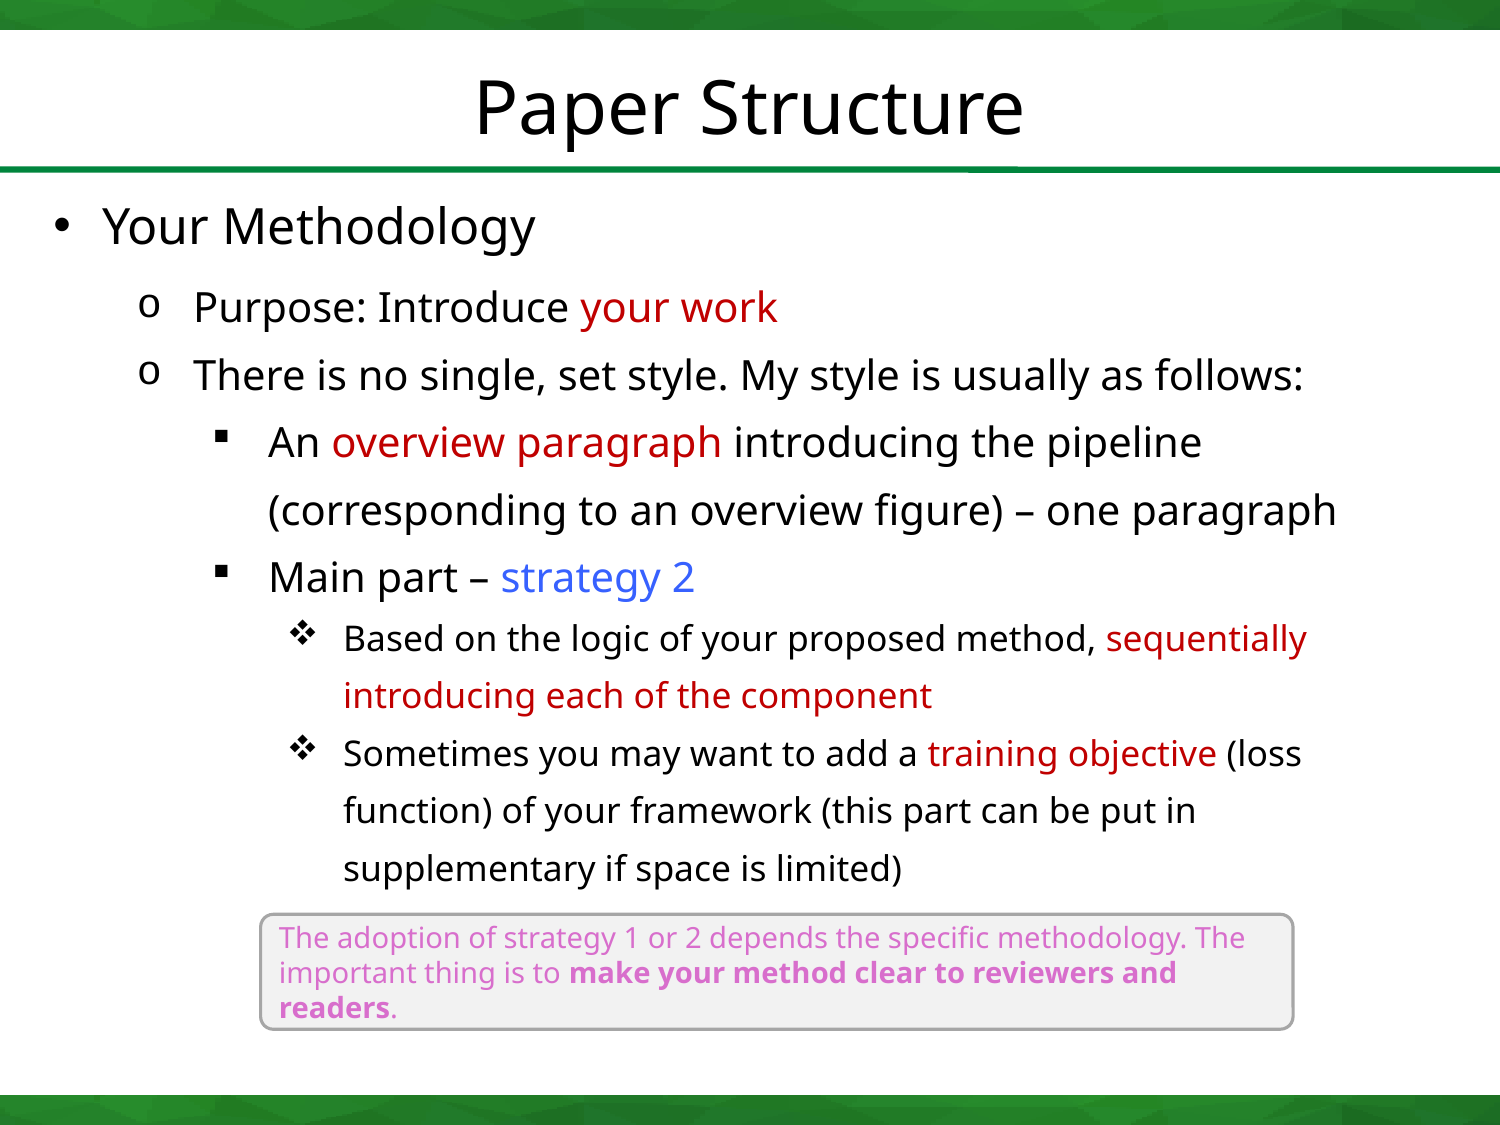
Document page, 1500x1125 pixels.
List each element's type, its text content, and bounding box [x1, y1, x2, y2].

picture [0, 1094, 1500, 1125]
picture [0, 0, 1500, 30]
text_box The adoption of strategy 1 or 2 depends the specific methodology. The important thing is to make your method clear to reviewers and readers. [259, 912, 1295, 1031]
text_box Your Methodology [38, 186, 1439, 263]
text_box Purpose: Introduce your work There is no single, set style. My style is usually as follows: An overview paragraph introducing the pipeline (corresponding to an overview figure) – one paragraph Main part – strategy 2 Based on the logic of your proposed method, sequentially introducing each of the component Sometimes you may want to add a training objective (loss function) of your framework (this part can be put in supplementary if space is limited) [121, 262, 1469, 890]
text_box Paper Structure [0, 56, 1500, 152]
